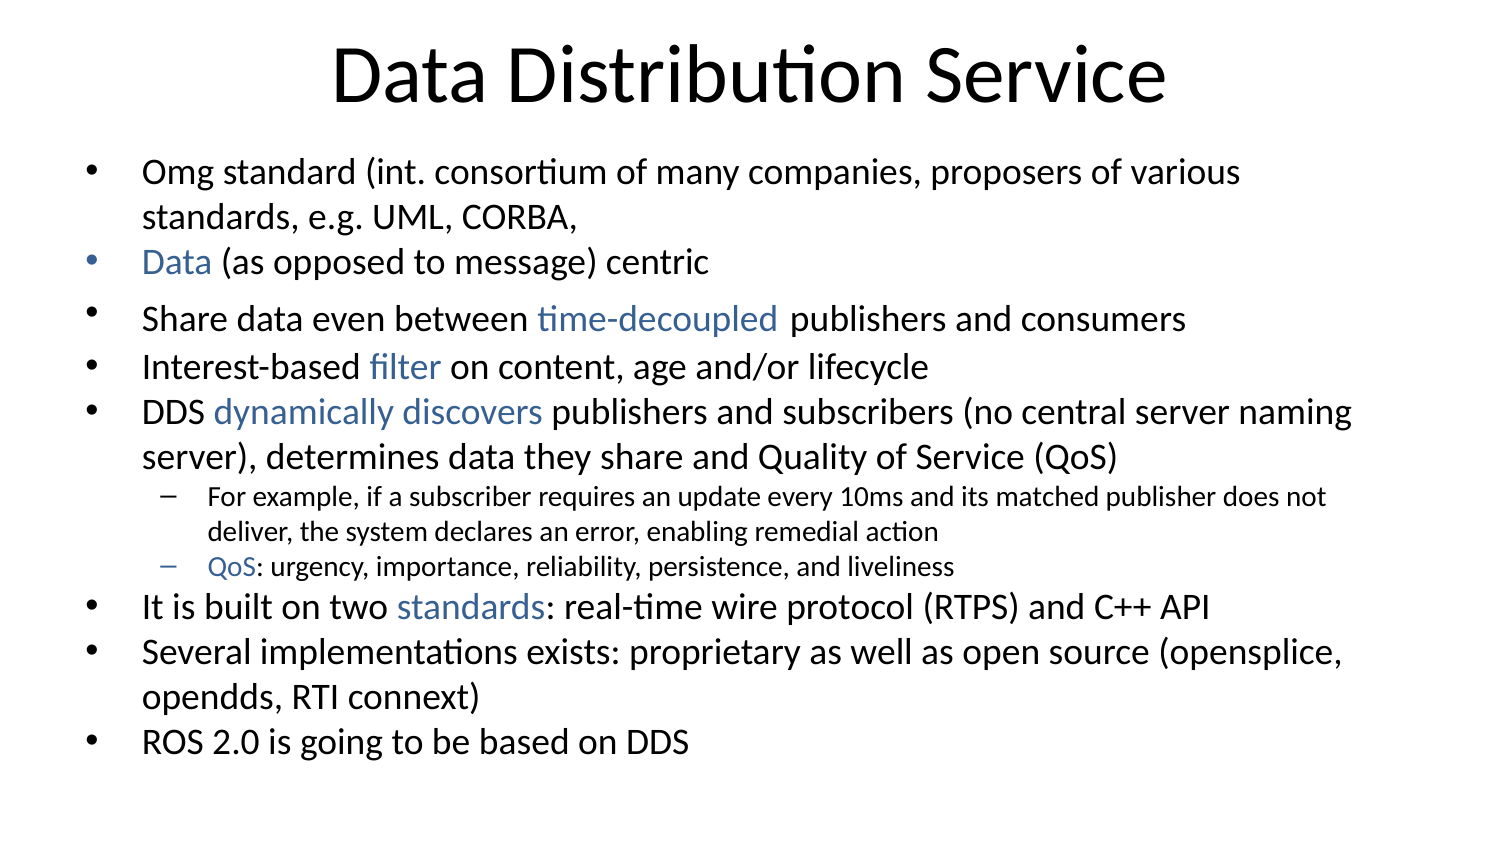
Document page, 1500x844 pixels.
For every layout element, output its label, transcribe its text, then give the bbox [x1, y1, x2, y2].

title Data Distribution Service [0, 11, 1500, 153]
list Omg standard (int. consortium of many companies, proposers of various standards, e.g. UML, CORBA, Data (as opposed to message) centric Share data even between time-decoupled publishers and consumers Interest-based filter on content, age and/or lifecycle DDS dynamically discovers publishers and subscribers (no central server naming server), determines data they share and Quality of Service (QoS) For example, if a subscriber requires an update every 10ms and its matched publisher does not deliver, the system declares an error, enabling remedial action QoS: urgency, importance, reliability, persistence, and liveliness It is built on two standards: real-time wire protocol (RTPS) and C++ API Several implementations exists: proprietary as well as open source (opensplice, opendds, RTI connext) ROS 2.0 is going to be based on DDS [70, 139, 1421, 706]
